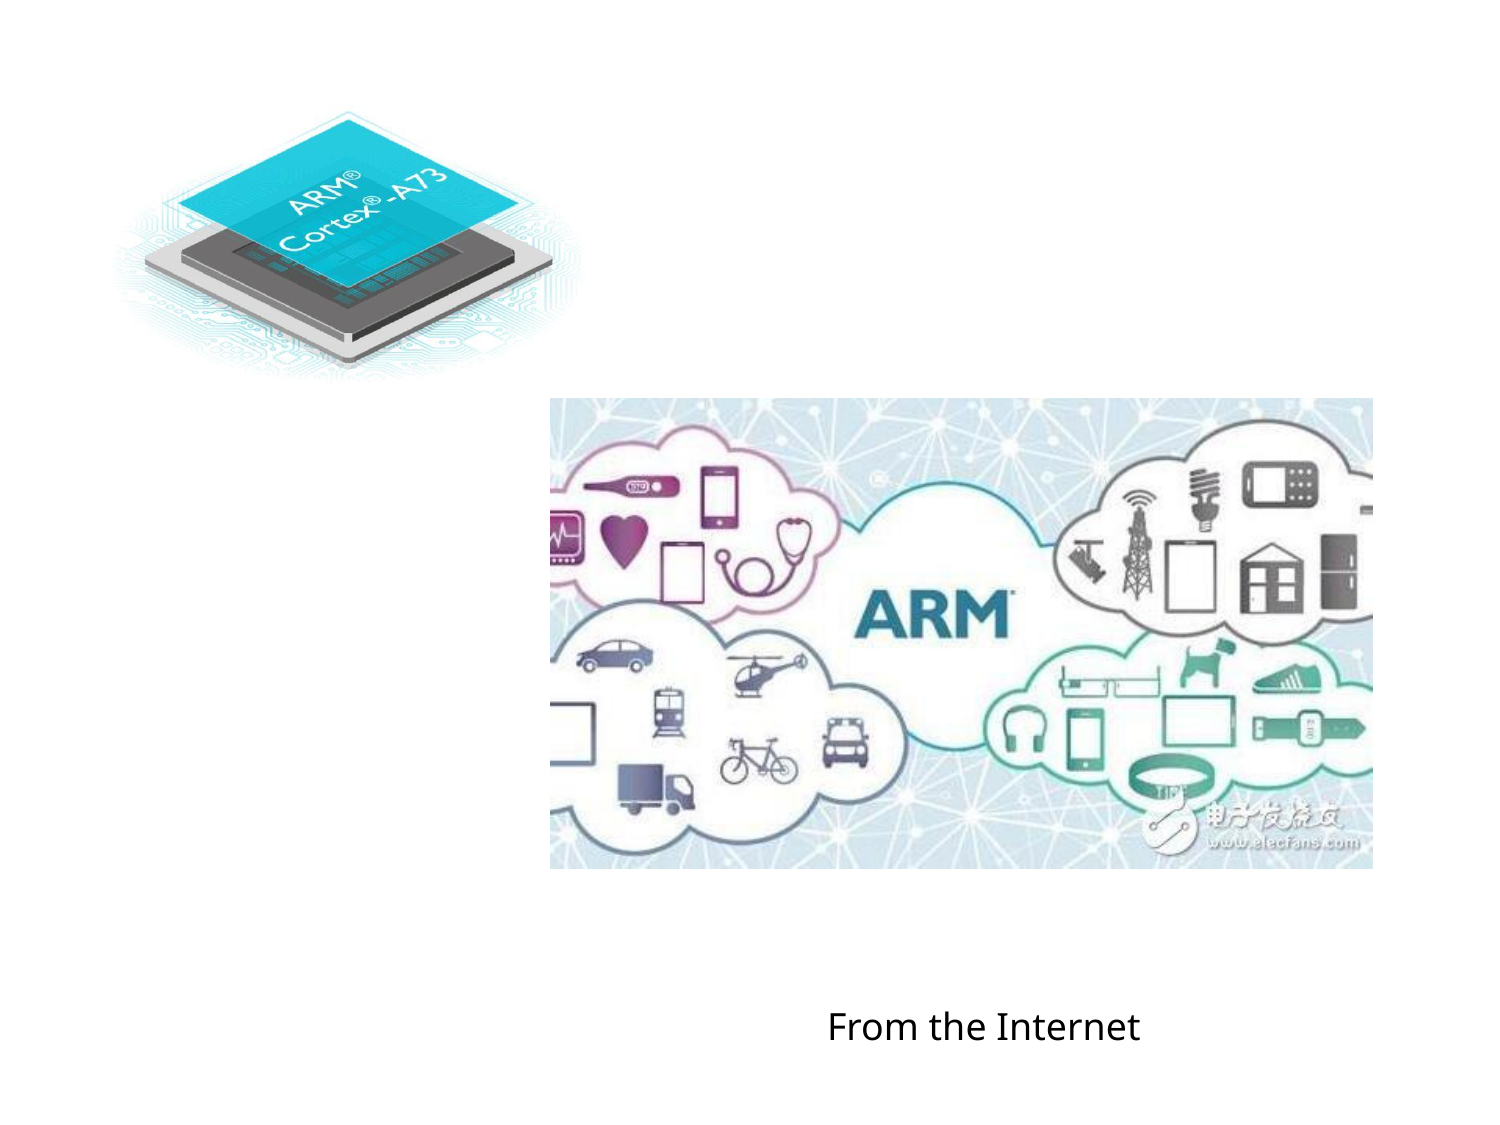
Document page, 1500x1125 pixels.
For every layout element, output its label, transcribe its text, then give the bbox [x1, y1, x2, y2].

picture [550, 398, 1373, 869]
text_box From the Internet [812, 996, 1156, 1056]
picture [81, 105, 598, 384]
